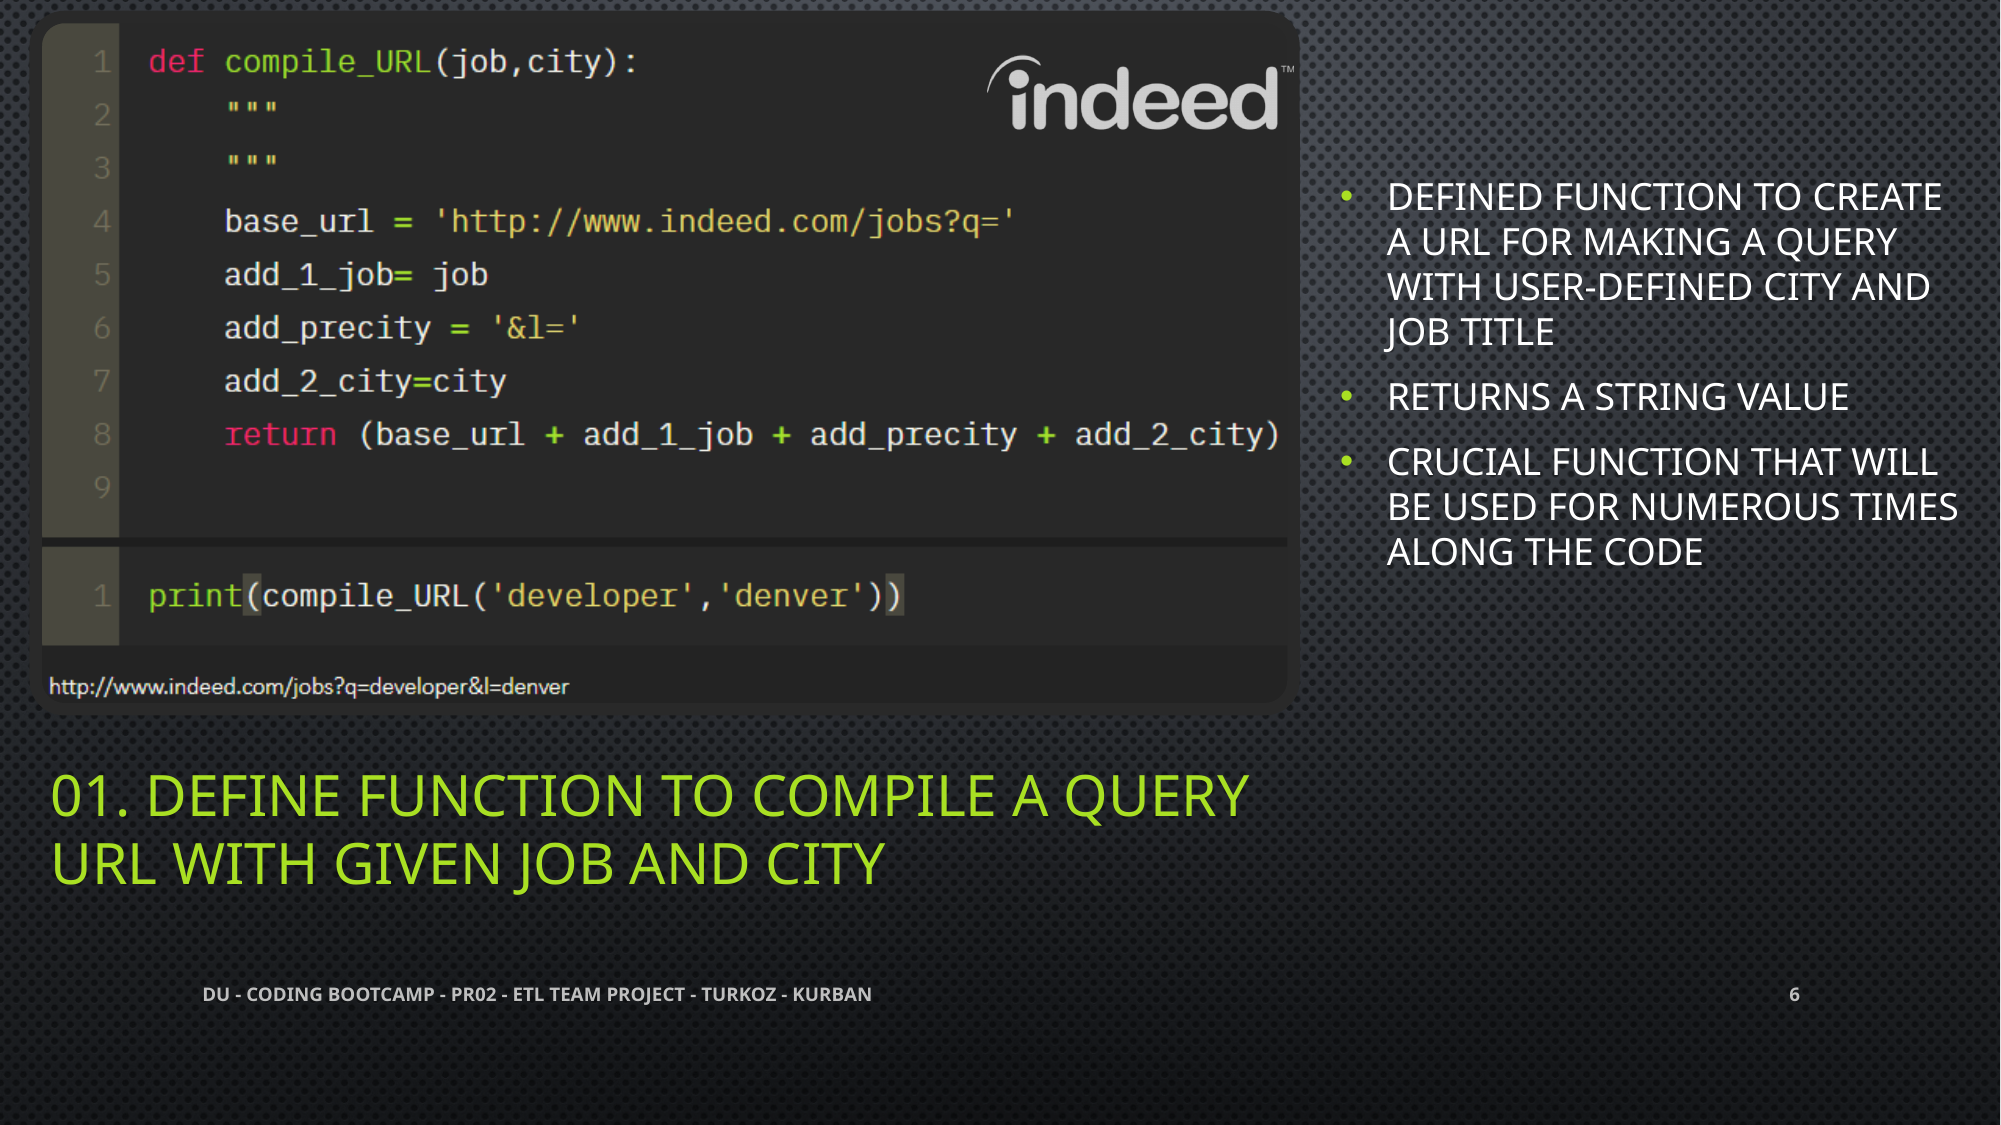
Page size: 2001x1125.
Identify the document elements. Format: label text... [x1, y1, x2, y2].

title 01. DEFINE FUNCTION TO COMpile A query url WITH GIVEN job AND city [35, 751, 764, 904]
slide_number 6 [1762, 965, 1816, 1025]
list Defined function to create a url for making a query with user-defined city and job title Returns a string value Crucial function that will be used for numerous times along the code [1325, 54, 1981, 692]
footer DU - CODING BOOTCAMP - PR02 - ETL TEAM PROJECT - TURKOZ - KURBAN [187, 965, 764, 1025]
text_box [764, 691, 1421, 1028]
picture [35, 16, 1294, 710]
